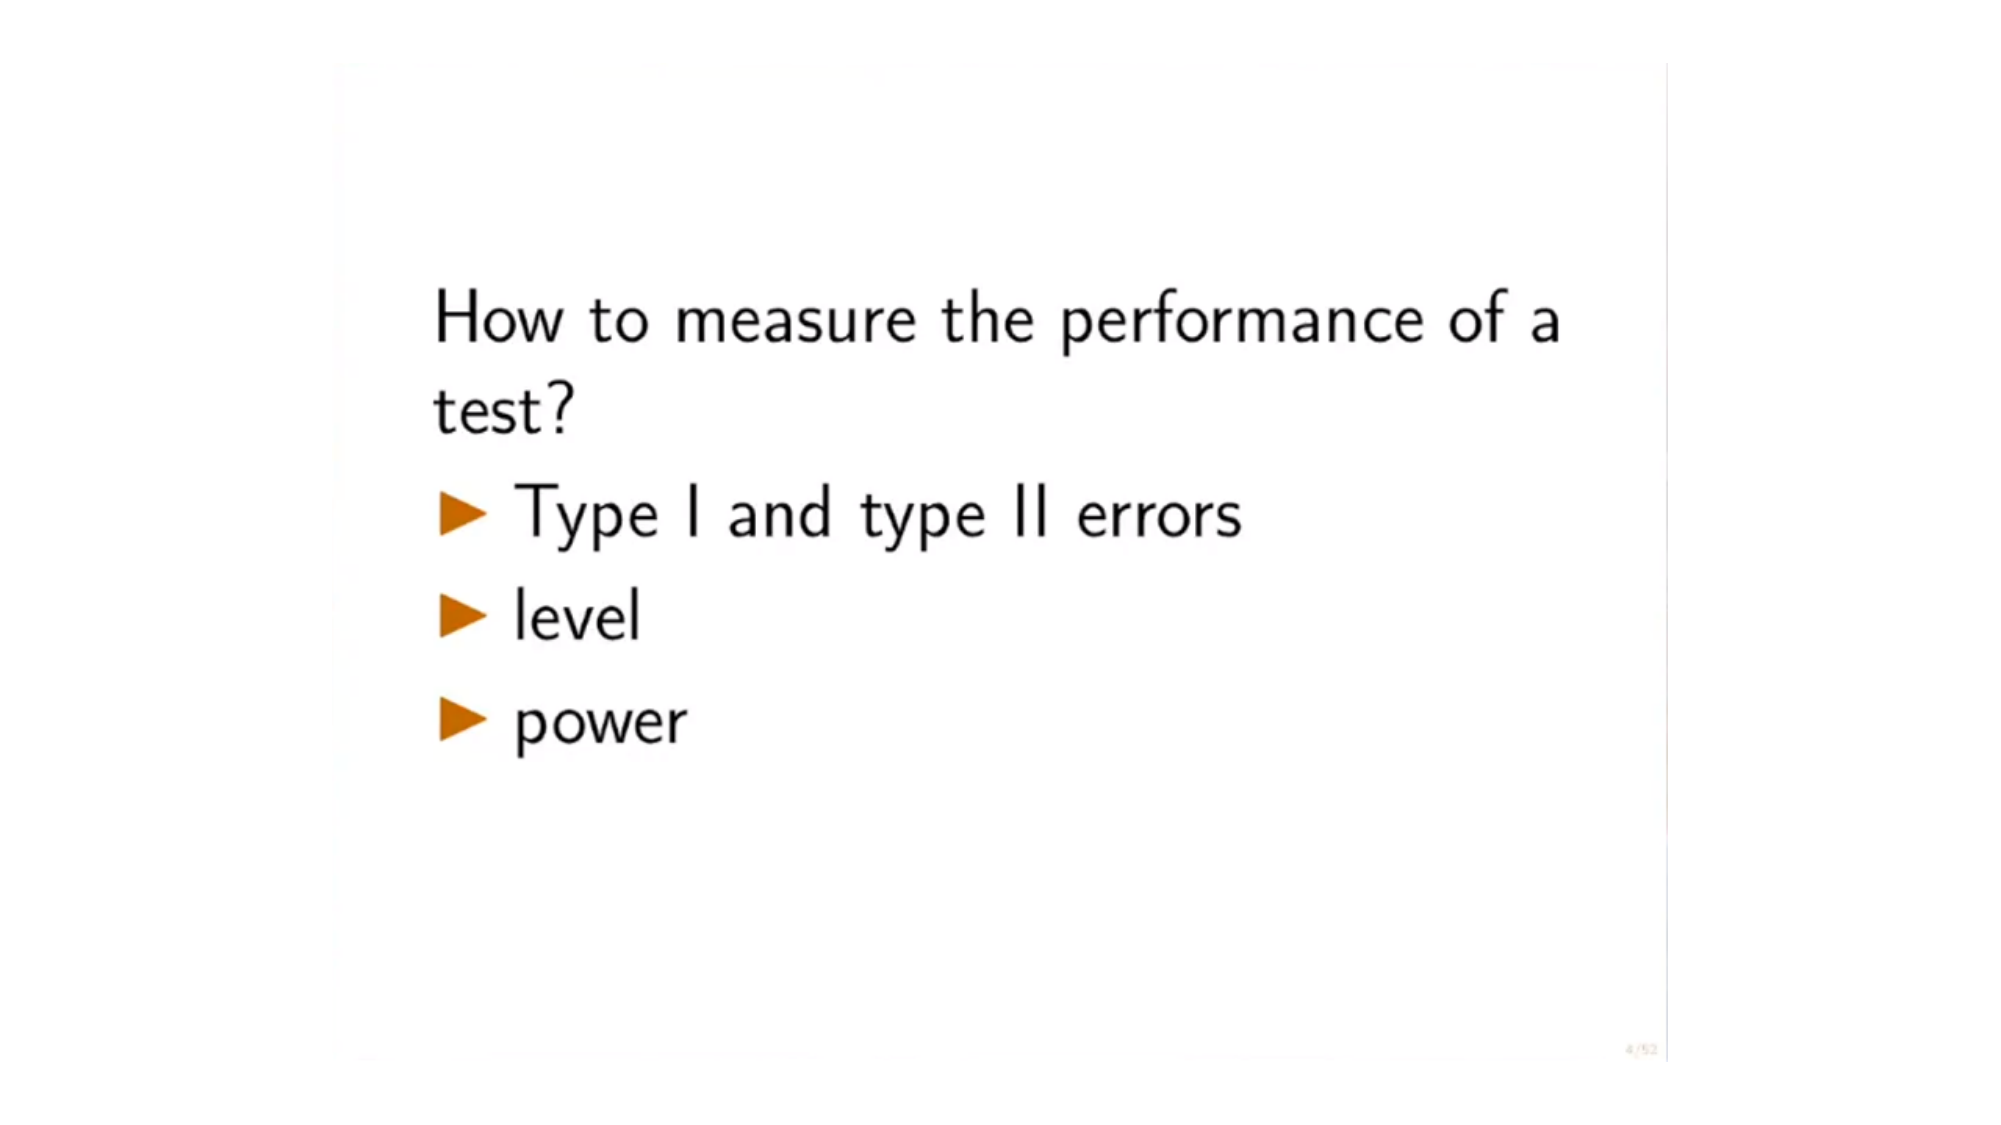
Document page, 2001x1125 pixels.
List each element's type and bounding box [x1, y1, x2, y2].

picture [332, 63, 1668, 1062]
